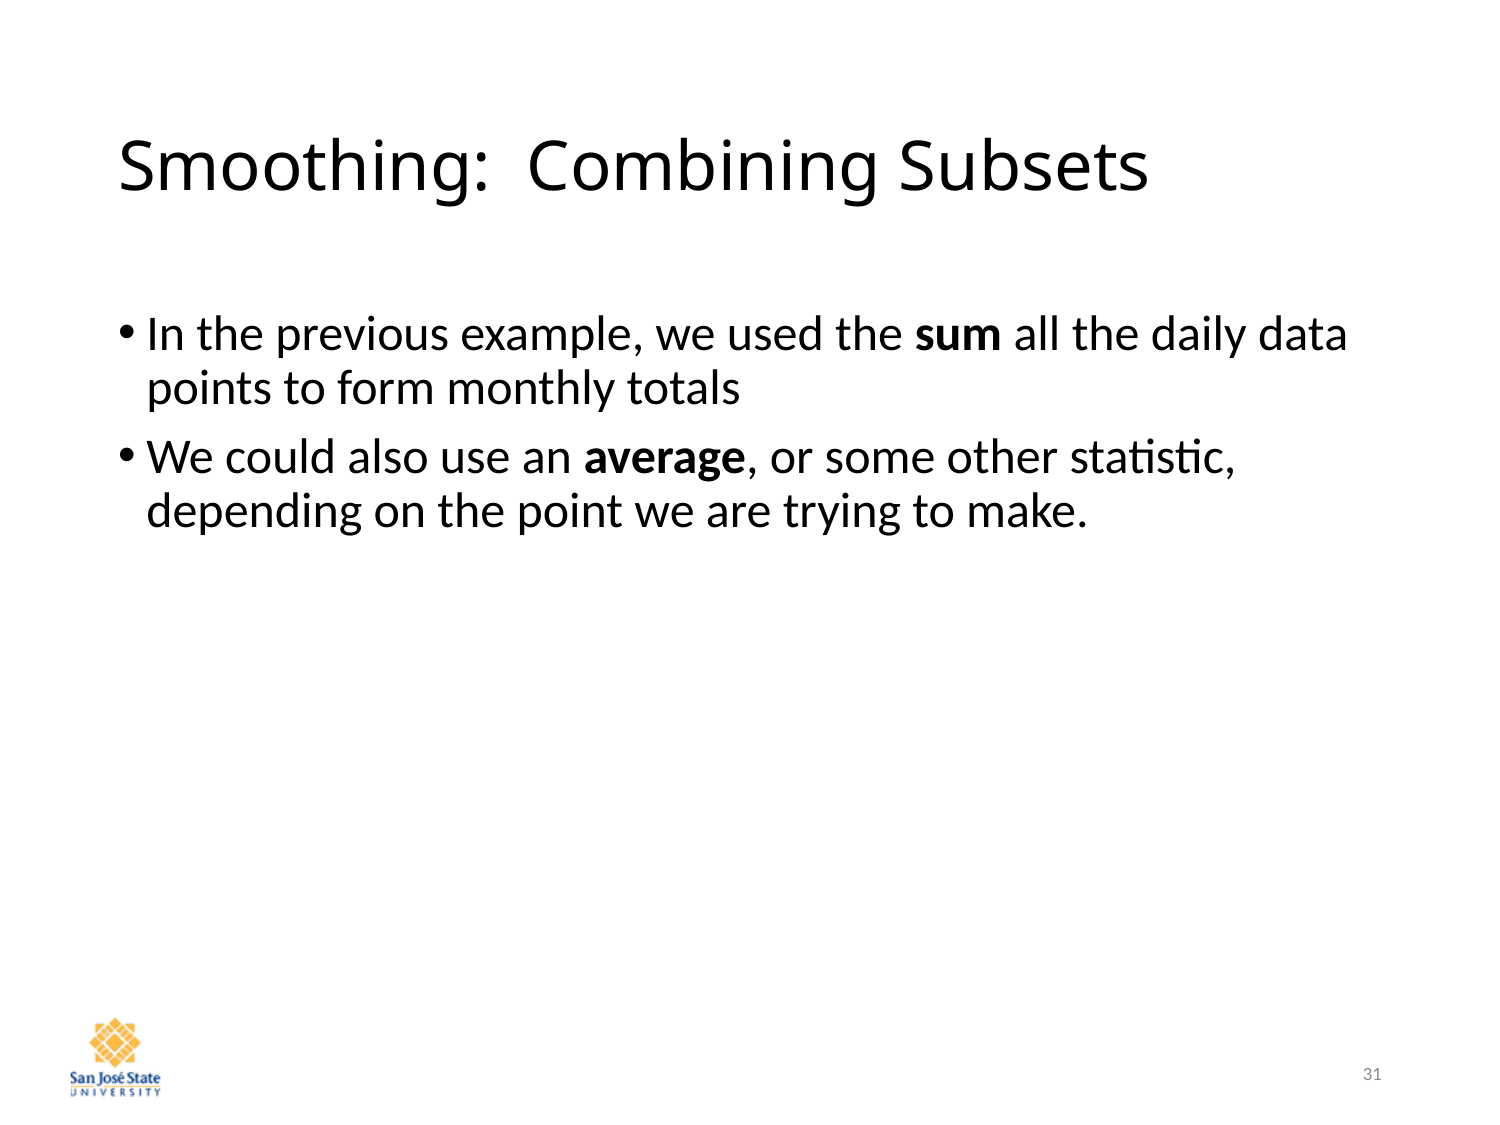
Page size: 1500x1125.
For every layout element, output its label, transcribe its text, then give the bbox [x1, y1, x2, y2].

picture [60, 1012, 166, 1112]
slide_number 31 [1059, 1042, 1397, 1103]
title Smoothing: Combining Subsets [103, 59, 1397, 278]
list In the previous example, we used the sum all the daily data points to form monthly totals We could also use an average, or some other statistic, depending on the point we are trying to make. [103, 299, 1397, 1014]
